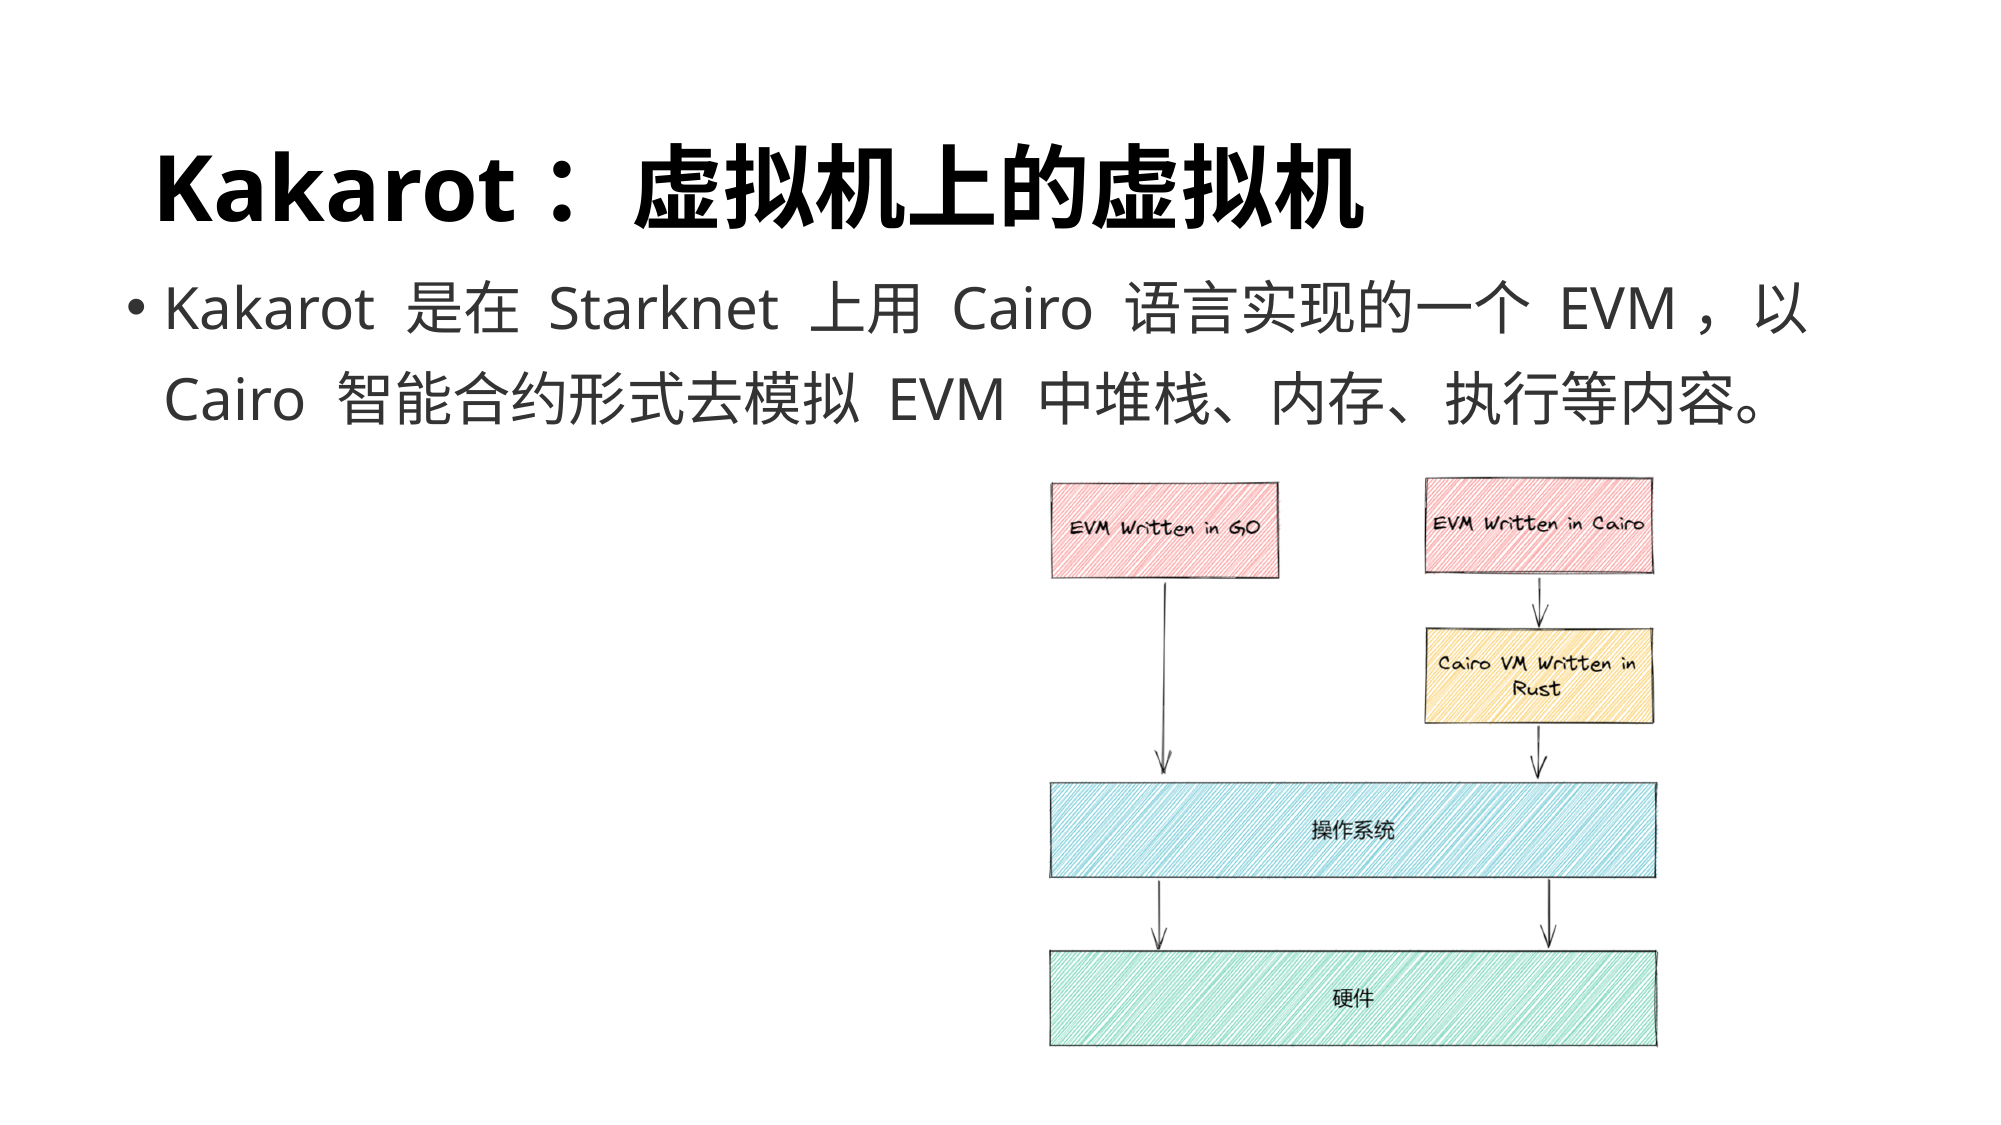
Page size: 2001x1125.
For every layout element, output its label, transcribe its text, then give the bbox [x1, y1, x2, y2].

picture [953, 442, 1753, 1098]
title Kakarot：虚拟机上的虚拟机 [137, 59, 1863, 278]
list Kakarot 是在 Starknet 上用 Cairo 语言实现的一个 EVM，以 Cairo 智能合约形式去模拟 EVM 中堆栈、内存、执行等内容。 [111, 242, 1837, 957]
